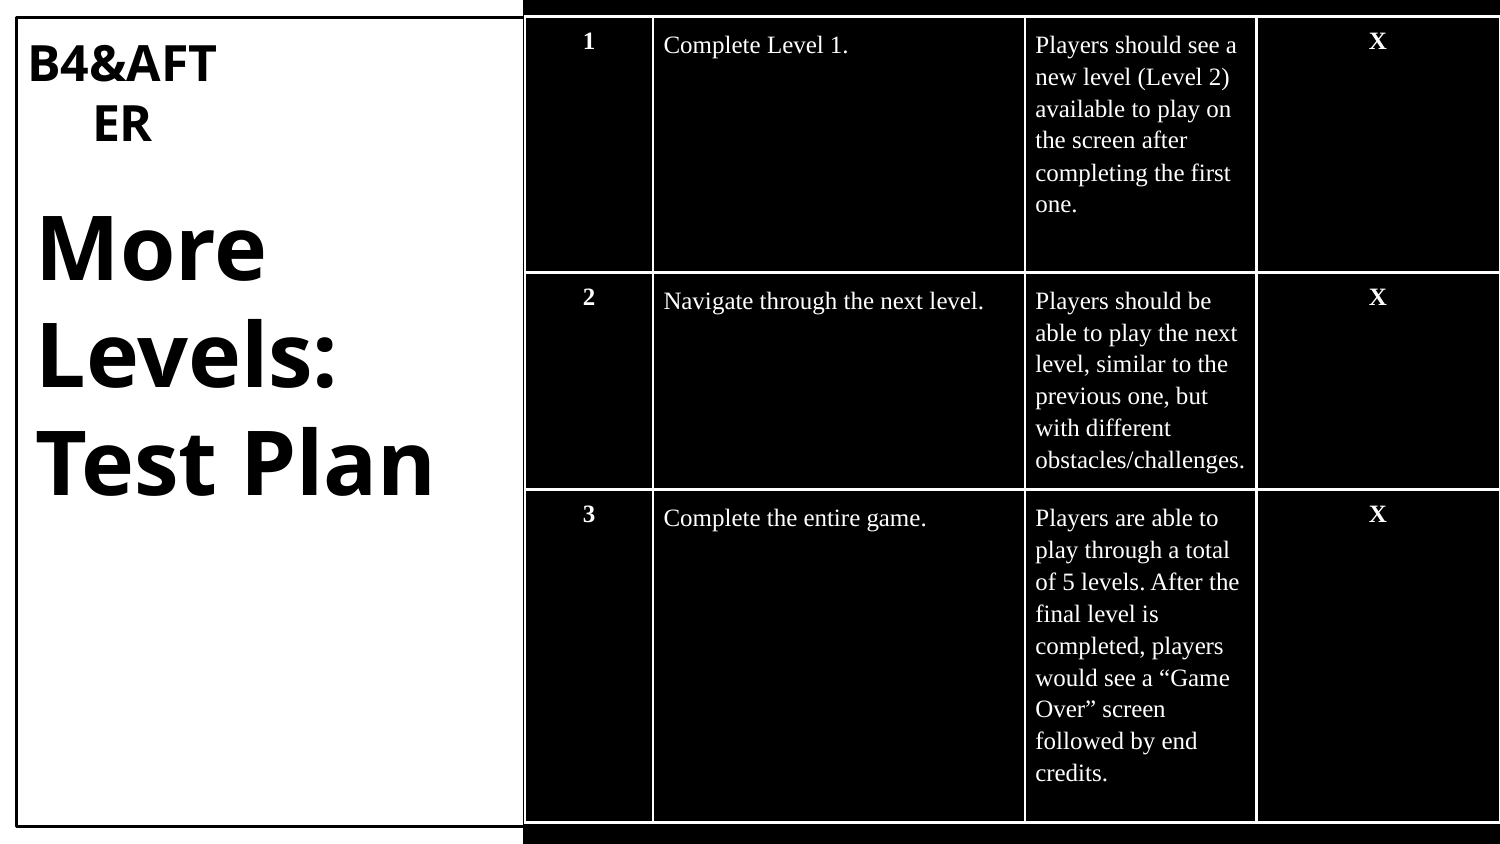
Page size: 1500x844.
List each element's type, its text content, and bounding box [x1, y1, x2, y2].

table_cell 3 [526, 491, 652, 821]
table_cell Complete the entire game. [654, 491, 1024, 821]
table_cell Navigate through the next level. [654, 274, 1024, 488]
table_cell 2 [526, 274, 652, 488]
table_header Players should see a new level (Level 2) available to play on the screen after completing the first one. [1026, 18, 1255, 271]
text_box More Levels: Test Plan [20, 175, 513, 668]
table_cell Players should be able to play the next level, similar to the previous one, but with different obstacles/challenges. [1026, 274, 1255, 488]
table_cell X [1258, 274, 1499, 488]
table_header Complete Level 1. [654, 18, 1024, 271]
text_box B4&AFTER [0, 16, 246, 96]
table_cell Players are able to play through a total of 5 levels. After the final level is completed, players would see a “Game Over” screen followed by end credits. [1026, 491, 1255, 821]
table_cell X [1258, 491, 1499, 821]
table_header 1 [526, 18, 652, 271]
table_header X [1258, 18, 1499, 271]
